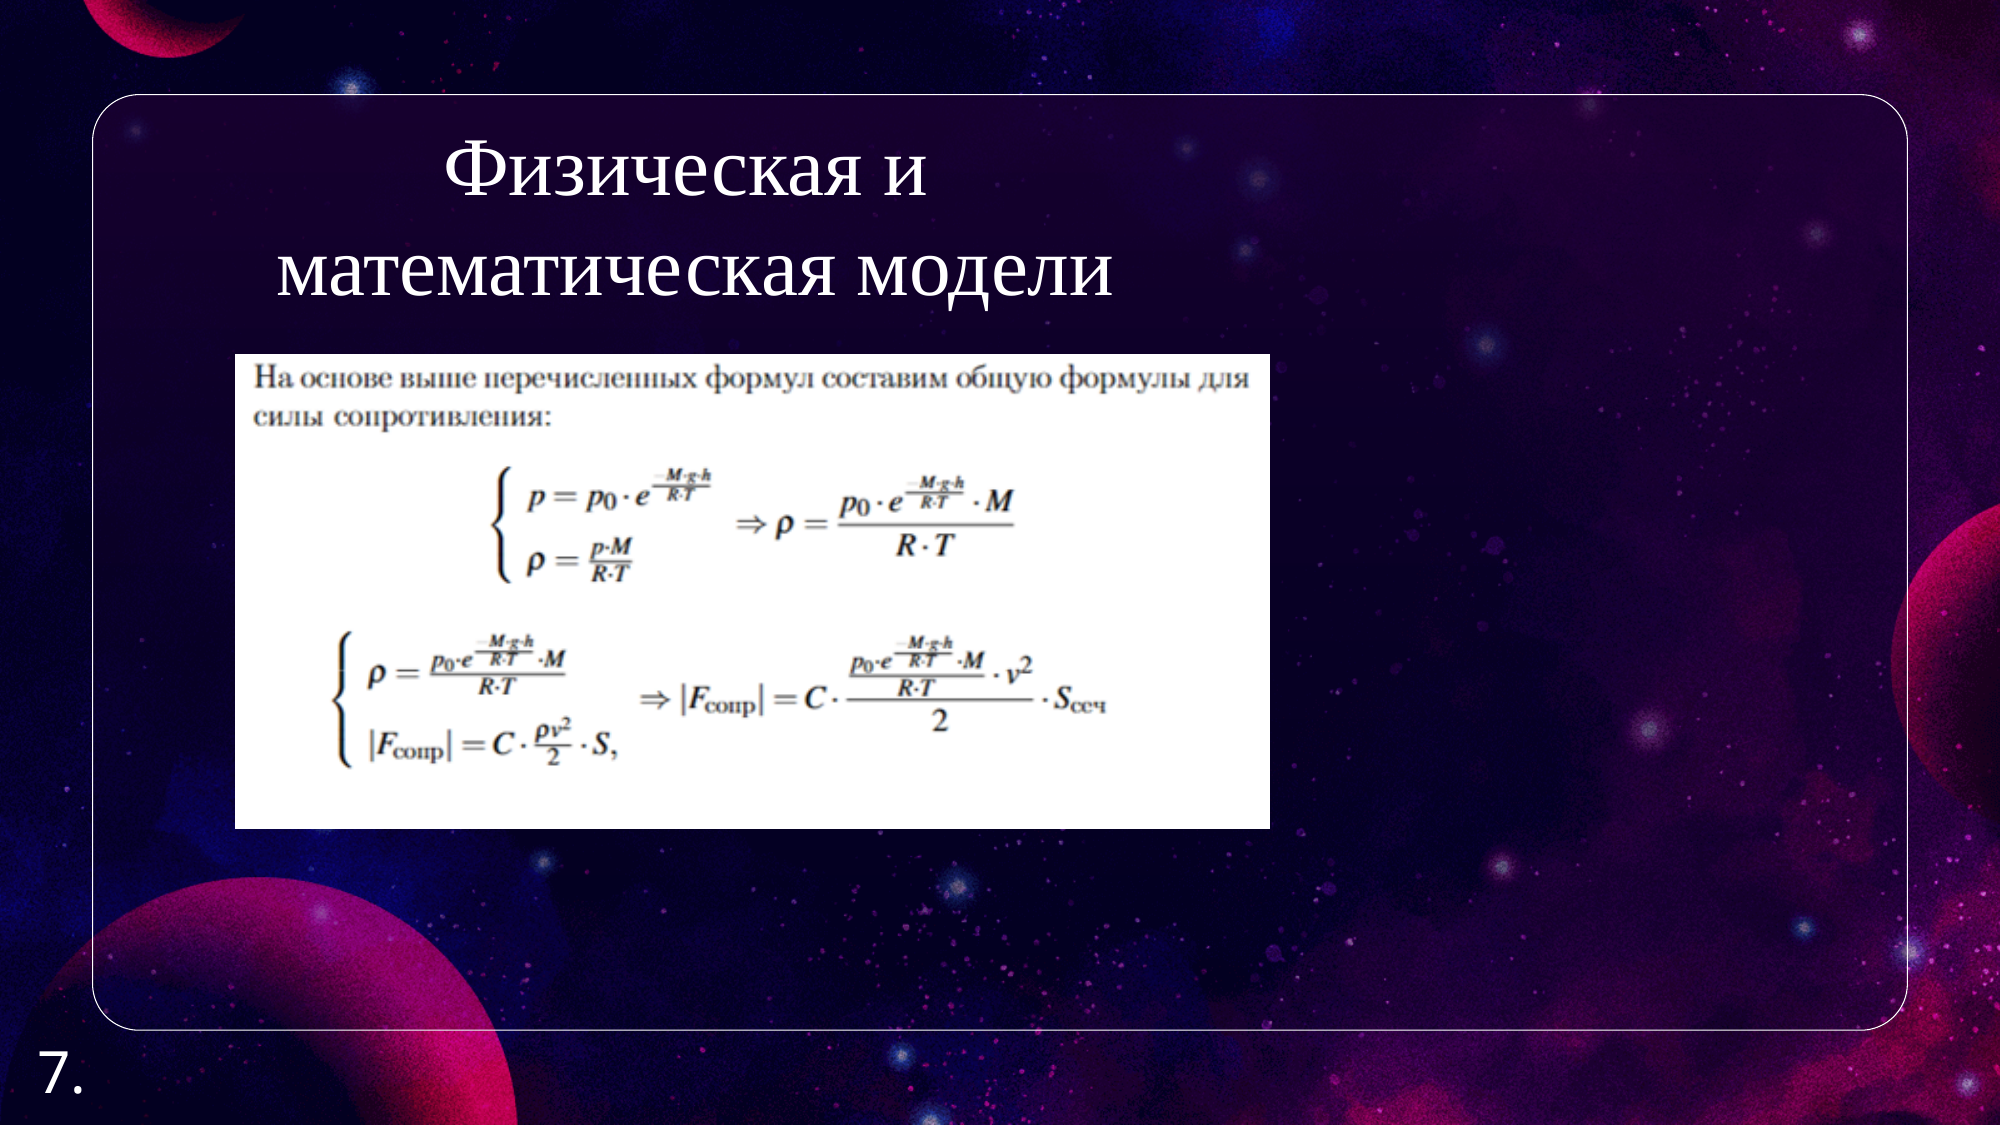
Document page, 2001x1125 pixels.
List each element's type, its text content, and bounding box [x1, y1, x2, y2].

picture [0, 0, 2000, 1125]
text_box Физическая и математическая модели [205, 104, 1188, 320]
text_box 7. [22, 1027, 1023, 1113]
